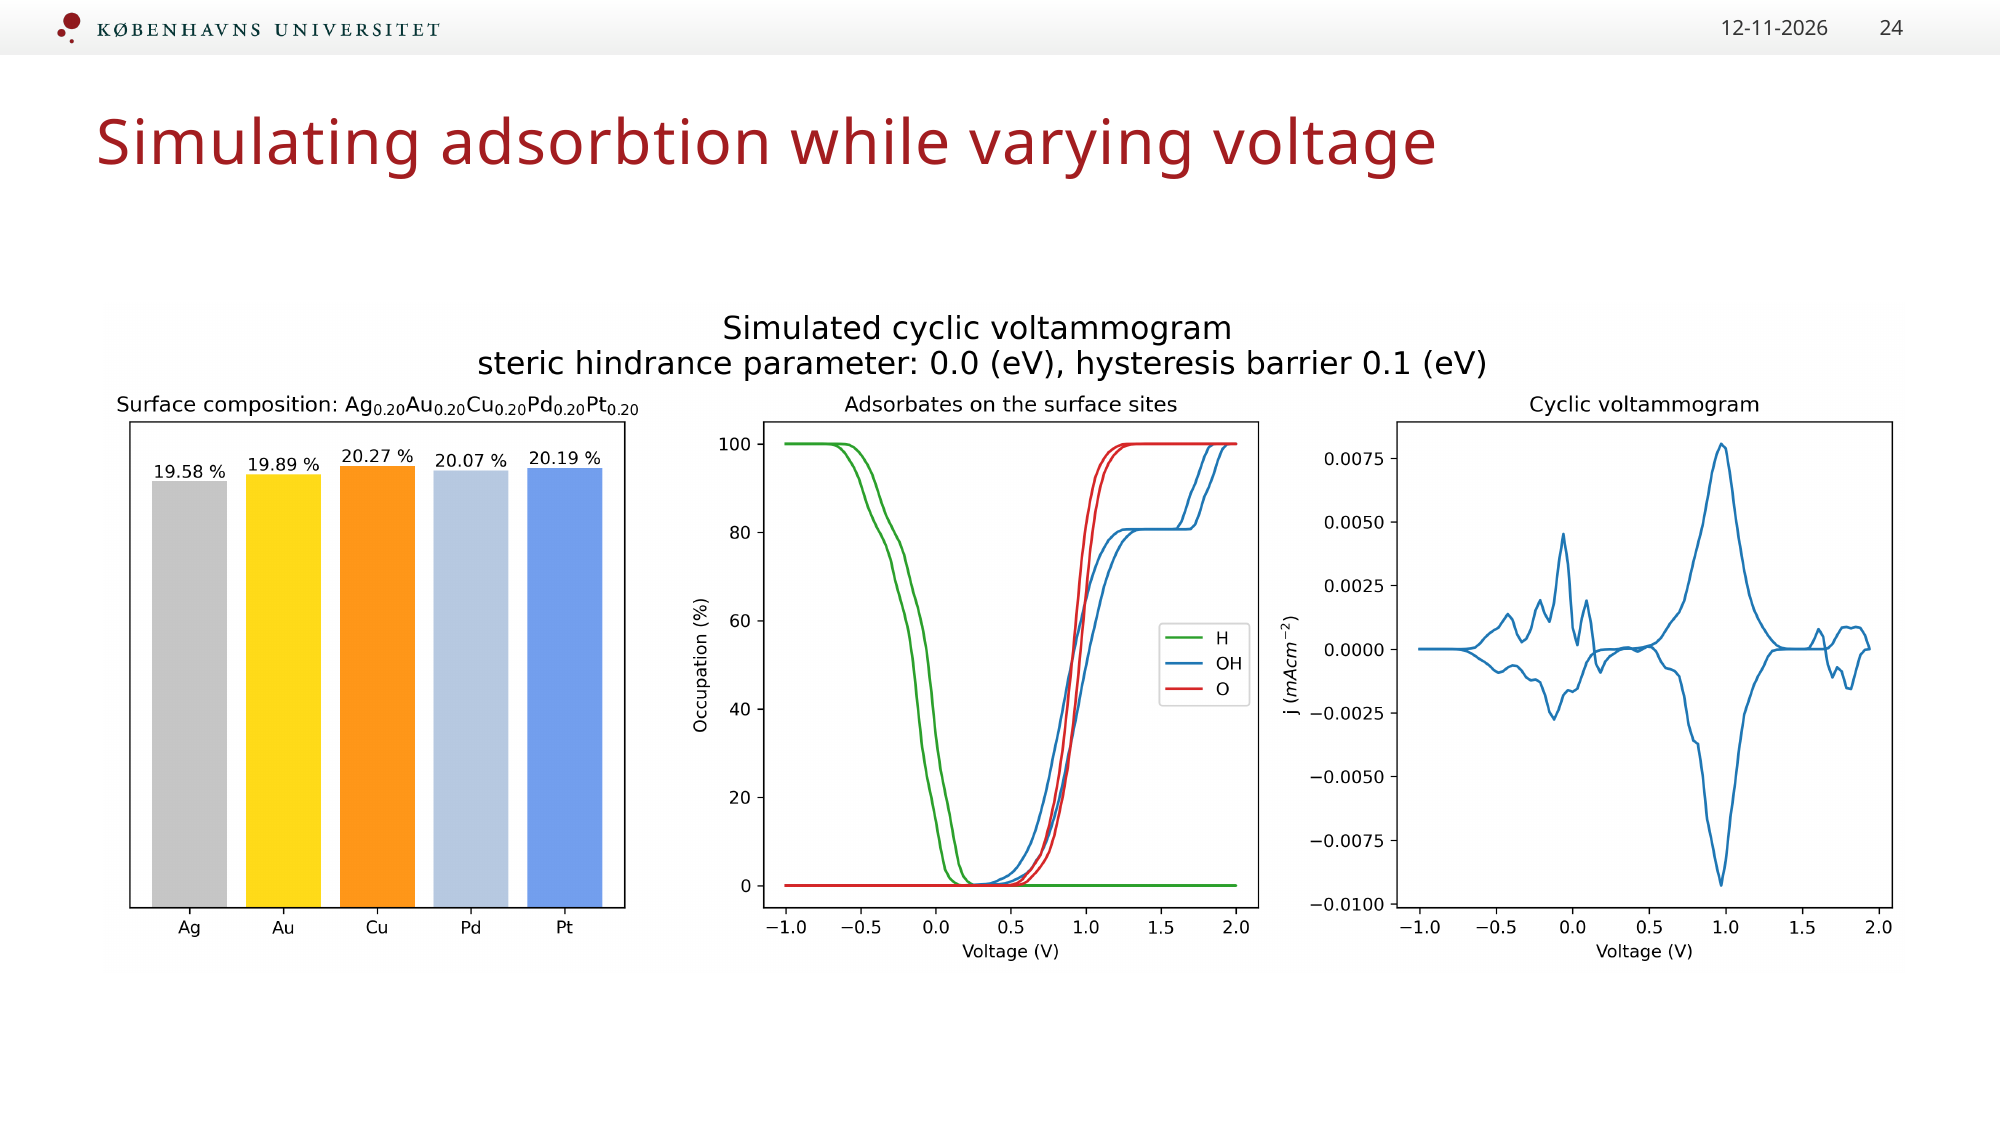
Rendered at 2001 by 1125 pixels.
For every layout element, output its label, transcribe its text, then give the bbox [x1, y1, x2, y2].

slide_number 24 [1840, 14, 1904, 43]
picture [91, 15, 476, 42]
title Simulating adsorbtion while varying voltage [96, 101, 1904, 244]
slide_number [1694, 14, 1829, 43]
picture [103, 302, 1905, 973]
